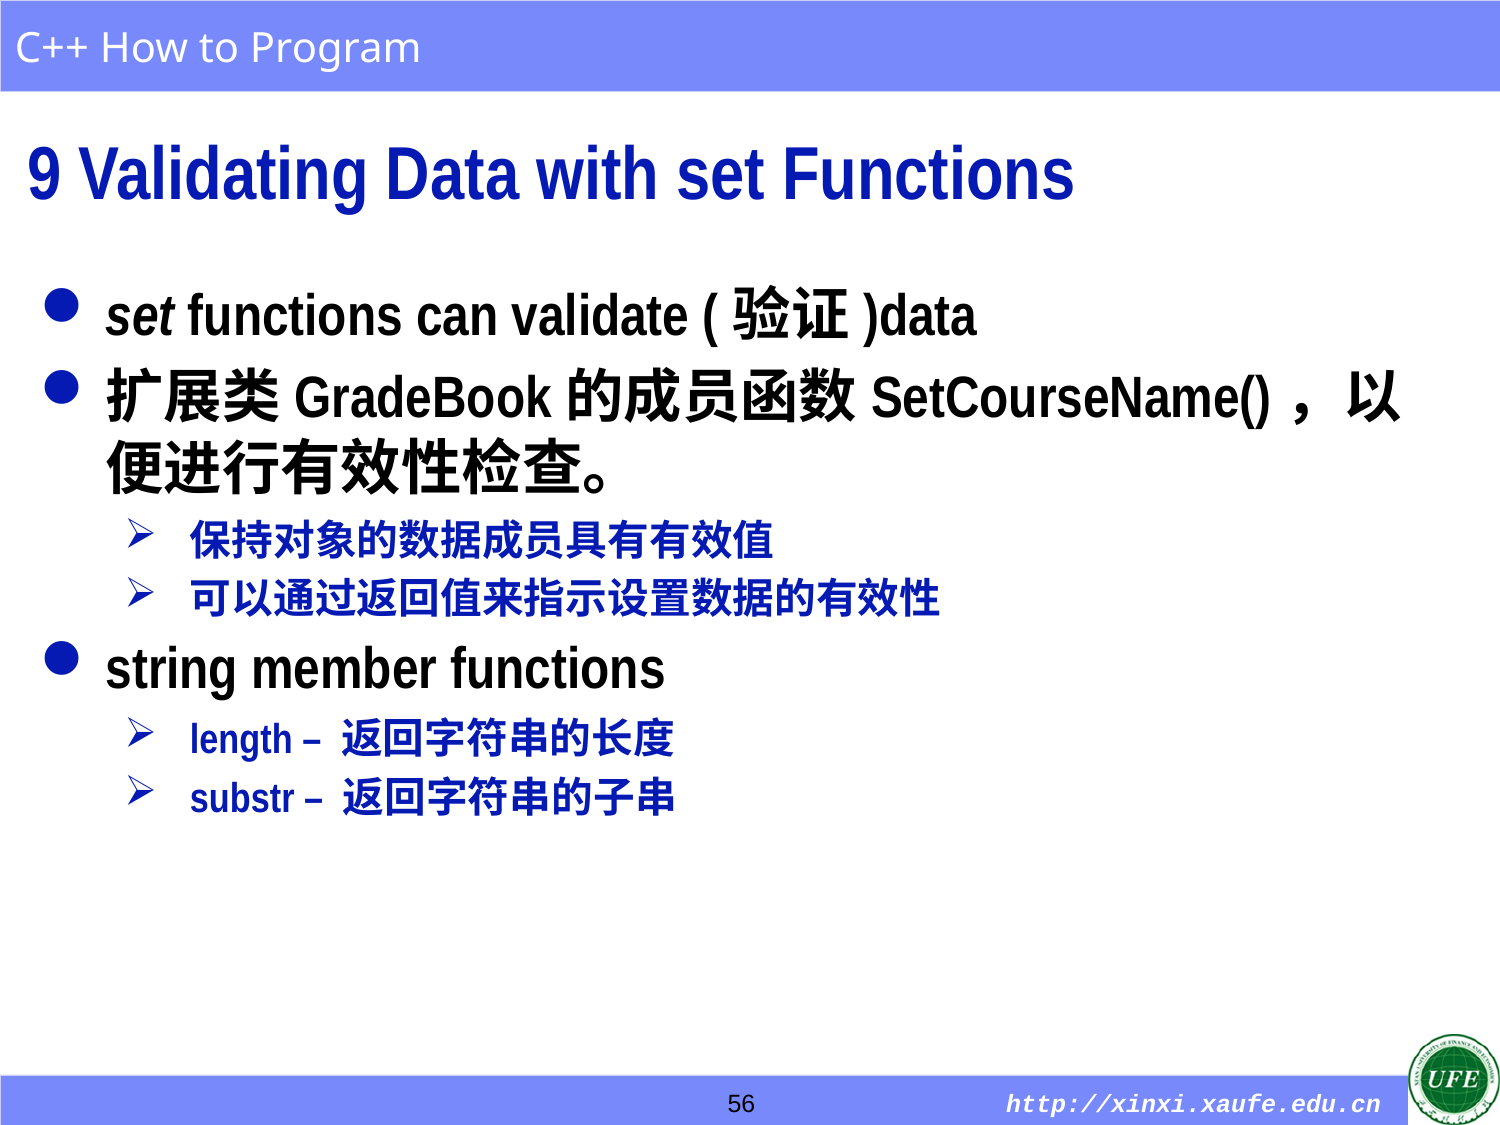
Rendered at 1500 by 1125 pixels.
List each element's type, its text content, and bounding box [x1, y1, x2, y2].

list set functions can validate (验证)data 扩展类GradeBook的成员函数SetCourseName()，以便进行有效性检查。 保持对象的数据成员具有有效值 可以通过返回值来指示设置数据的有效性 string member functions length – 返回字符串的长度 substr – 返回字符串的子串 [24, 270, 1463, 950]
text_box 9 Validating Data with set Functions [12, 99, 1475, 250]
picture [1408, 1034, 1500, 1125]
slide_number 56 [712, 1080, 775, 1121]
